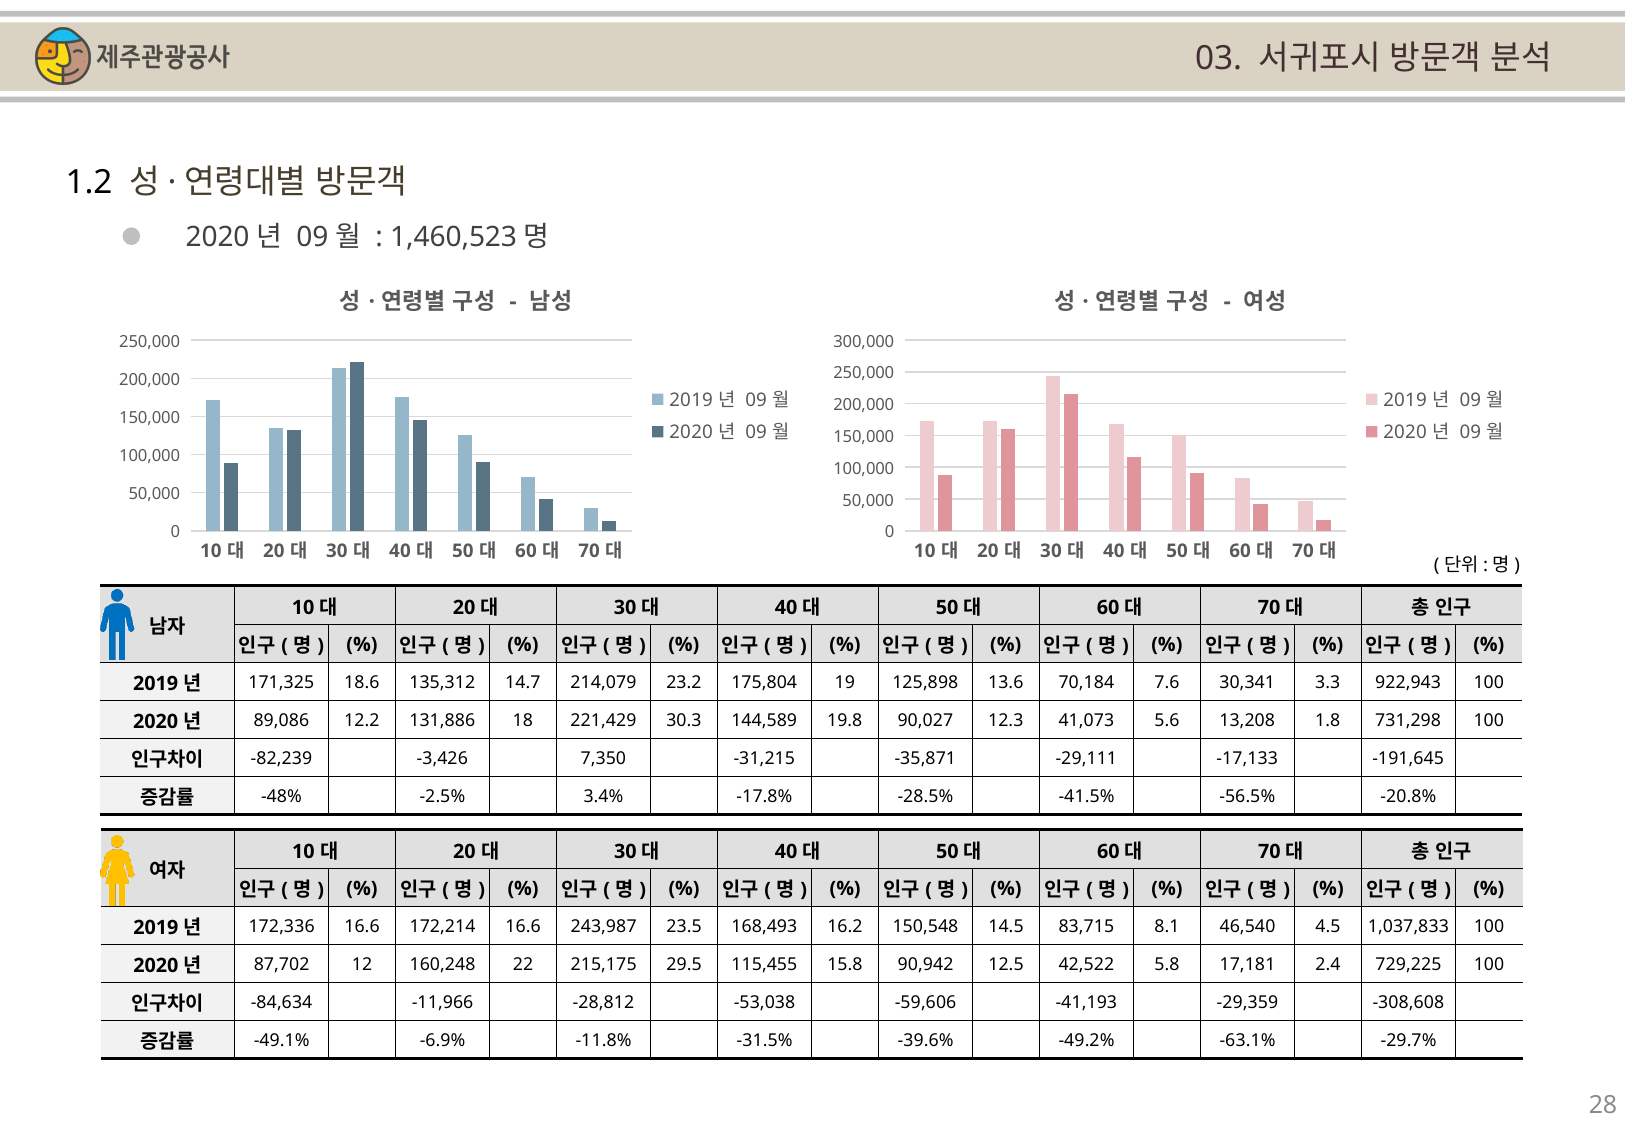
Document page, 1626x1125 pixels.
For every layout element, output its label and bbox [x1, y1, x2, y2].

slide_number [1251, 1063, 1618, 1123]
table_cell [235, 907, 328, 944]
table_cell [557, 869, 650, 906]
table_cell [1362, 907, 1455, 944]
table_cell [1362, 945, 1455, 982]
table_cell [651, 983, 717, 1020]
table_cell [1456, 663, 1522, 700]
table_cell [879, 907, 972, 944]
table_cell [879, 739, 972, 776]
table_cell [879, 945, 972, 982]
table_cell [879, 777, 972, 813]
table_header [1362, 587, 1522, 624]
table_cell [396, 663, 489, 700]
table_cell [812, 739, 878, 776]
table_cell [1456, 869, 1523, 906]
table_cell [973, 777, 1039, 813]
table_cell [396, 739, 489, 776]
table_cell [100, 777, 234, 813]
table_cell [973, 869, 1039, 906]
table_cell [1134, 983, 1200, 1020]
table_cell [1456, 739, 1522, 776]
table_cell [235, 945, 328, 982]
text_box [1042, 28, 1595, 84]
text_box [170, 210, 565, 260]
table_cell [1134, 907, 1200, 944]
table_cell [235, 701, 328, 738]
table_cell [490, 739, 556, 776]
table_cell [1201, 907, 1294, 944]
table_cell [718, 663, 811, 700]
table_cell [812, 701, 878, 738]
table_cell [1134, 869, 1200, 906]
table_cell [1201, 625, 1294, 662]
table_cell [1201, 983, 1294, 1020]
table_cell [557, 907, 650, 944]
table_cell [1456, 701, 1522, 738]
table_cell [1134, 701, 1200, 738]
table_cell [812, 1021, 878, 1057]
table_cell [329, 625, 395, 662]
table_cell [557, 983, 650, 1020]
table_cell [1295, 739, 1361, 776]
table_cell [101, 1021, 234, 1057]
table_cell [651, 907, 717, 944]
table_cell [1362, 777, 1455, 813]
table_cell [1134, 777, 1200, 813]
table_cell [1040, 907, 1133, 944]
table_cell [1456, 777, 1522, 813]
table_cell [718, 739, 811, 776]
table_cell [973, 739, 1039, 776]
table_cell [651, 1021, 717, 1057]
table_cell [973, 1021, 1039, 1057]
table_cell [490, 945, 556, 982]
table_cell [1362, 739, 1455, 776]
table_cell [1134, 663, 1200, 700]
table_header [557, 587, 717, 624]
table_cell [1295, 907, 1361, 944]
table_cell [329, 983, 395, 1020]
table_header [1201, 587, 1361, 624]
table_cell [101, 983, 234, 1020]
table_cell [1134, 739, 1200, 776]
table_cell [1362, 1021, 1455, 1057]
table_cell [973, 663, 1039, 700]
picture [31, 26, 232, 87]
table_cell [101, 945, 234, 982]
table_cell [718, 777, 811, 813]
table_cell [1362, 663, 1455, 700]
table_cell [1201, 1021, 1294, 1057]
table_header [1040, 831, 1200, 868]
chart [105, 261, 809, 570]
table_cell [718, 869, 811, 906]
table_cell [812, 625, 878, 662]
table_cell [718, 701, 811, 738]
table_header [718, 831, 878, 868]
table_cell [329, 777, 395, 813]
table_cell [651, 625, 717, 662]
table_cell [1040, 945, 1133, 982]
table_cell [100, 663, 234, 700]
table_cell [1201, 701, 1294, 738]
table_cell [396, 777, 489, 813]
table_cell [1295, 983, 1361, 1020]
table_cell [396, 701, 489, 738]
table_cell [490, 983, 556, 1020]
table_cell [396, 625, 489, 662]
table_cell [1362, 625, 1455, 662]
table_cell [651, 945, 717, 982]
table_cell [1456, 1021, 1523, 1057]
table_cell [1362, 869, 1455, 906]
table_header [1201, 831, 1361, 868]
table_cell [557, 625, 650, 662]
table_cell [490, 701, 556, 738]
table_cell [1295, 1021, 1361, 1057]
table_cell [1295, 869, 1361, 906]
table_cell [1201, 663, 1294, 700]
text_box [121, 226, 141, 246]
table_cell [100, 701, 234, 738]
table_cell [1201, 869, 1294, 906]
table_cell [329, 869, 395, 906]
table_cell [718, 945, 811, 982]
table_cell [812, 907, 878, 944]
table_cell [557, 945, 650, 982]
table_header [235, 831, 395, 868]
table_cell [651, 777, 717, 813]
table_cell [1456, 907, 1523, 944]
table_cell [1201, 739, 1294, 776]
table_cell [1040, 777, 1133, 813]
table_cell [557, 739, 650, 776]
table_cell [718, 625, 811, 662]
picture [78, 586, 154, 662]
table_cell [557, 1021, 650, 1057]
table_cell [235, 777, 328, 813]
table_cell [1040, 1021, 1133, 1057]
table_cell [879, 625, 972, 662]
table_cell [396, 907, 489, 944]
table_cell [1134, 625, 1200, 662]
table_header [154, 587, 234, 662]
table_cell [1295, 663, 1361, 700]
table_cell [812, 777, 878, 813]
table_header [879, 587, 1039, 624]
table_cell [973, 625, 1039, 662]
table_cell [718, 1021, 811, 1057]
table_cell [1456, 625, 1522, 662]
table_header [396, 831, 556, 868]
table_cell [718, 907, 811, 944]
table_cell [235, 983, 328, 1020]
table_cell [235, 1021, 328, 1057]
table_cell [396, 869, 489, 906]
table_cell [879, 701, 972, 738]
table_cell [235, 663, 328, 700]
table_cell [718, 983, 811, 1020]
table_header [718, 587, 878, 624]
table_cell [651, 701, 717, 738]
table_cell [1040, 701, 1133, 738]
table_cell [1456, 983, 1523, 1020]
table_header [879, 831, 1039, 868]
table_cell [490, 1021, 556, 1057]
table_cell [879, 1021, 972, 1057]
text_box [50, 152, 1144, 208]
table_cell [329, 701, 395, 738]
table_cell [1201, 777, 1294, 813]
table_cell [100, 739, 234, 776]
table_cell [812, 983, 878, 1020]
table_cell [973, 701, 1039, 738]
text_box [1419, 545, 1535, 583]
table_cell [329, 907, 395, 944]
table_header [1040, 587, 1200, 624]
table_cell [1040, 983, 1133, 1020]
table_cell [490, 777, 556, 813]
table_cell [1362, 983, 1455, 1020]
table_cell [235, 625, 328, 662]
table_cell [1040, 663, 1133, 700]
table_cell [879, 869, 972, 906]
table_cell [651, 869, 717, 906]
table_cell [1295, 625, 1361, 662]
table_cell [1295, 701, 1361, 738]
table_cell [812, 945, 878, 982]
table_cell [396, 983, 489, 1020]
table_cell [651, 663, 717, 700]
table_cell [879, 983, 972, 1020]
table_cell [329, 945, 395, 982]
table_header [557, 831, 717, 868]
table_cell [235, 739, 328, 776]
table_cell [557, 701, 650, 738]
table_cell [1040, 625, 1133, 662]
table_cell [1456, 945, 1523, 982]
table_cell [329, 739, 395, 776]
table_cell [490, 625, 556, 662]
table_cell [490, 869, 556, 906]
table_cell [557, 777, 650, 813]
table_cell [1040, 739, 1133, 776]
table_cell [973, 907, 1039, 944]
table_cell [973, 945, 1039, 982]
table_cell [812, 663, 878, 700]
table_header [1362, 831, 1523, 868]
table_cell [973, 983, 1039, 1020]
table_cell [812, 869, 878, 906]
table_cell [396, 1021, 489, 1057]
table_cell [329, 1021, 395, 1057]
table_cell [101, 907, 234, 944]
table_cell [651, 739, 717, 776]
picture [78, 830, 154, 908]
table_cell [1134, 945, 1200, 982]
table_cell [1295, 945, 1361, 982]
table_cell [1040, 869, 1133, 906]
table_cell [396, 945, 489, 982]
table_cell [235, 869, 328, 906]
chart [819, 261, 1523, 570]
table_cell [329, 663, 395, 700]
table_cell [1295, 777, 1361, 813]
table_cell [490, 663, 556, 700]
table_cell [1134, 1021, 1200, 1057]
table_cell [557, 663, 650, 700]
table_cell [1201, 945, 1294, 982]
table_header [235, 587, 395, 624]
table_cell [1362, 701, 1455, 738]
table_cell [879, 663, 972, 700]
table_header [396, 587, 556, 624]
table_header [154, 831, 234, 906]
table_cell [490, 907, 556, 944]
